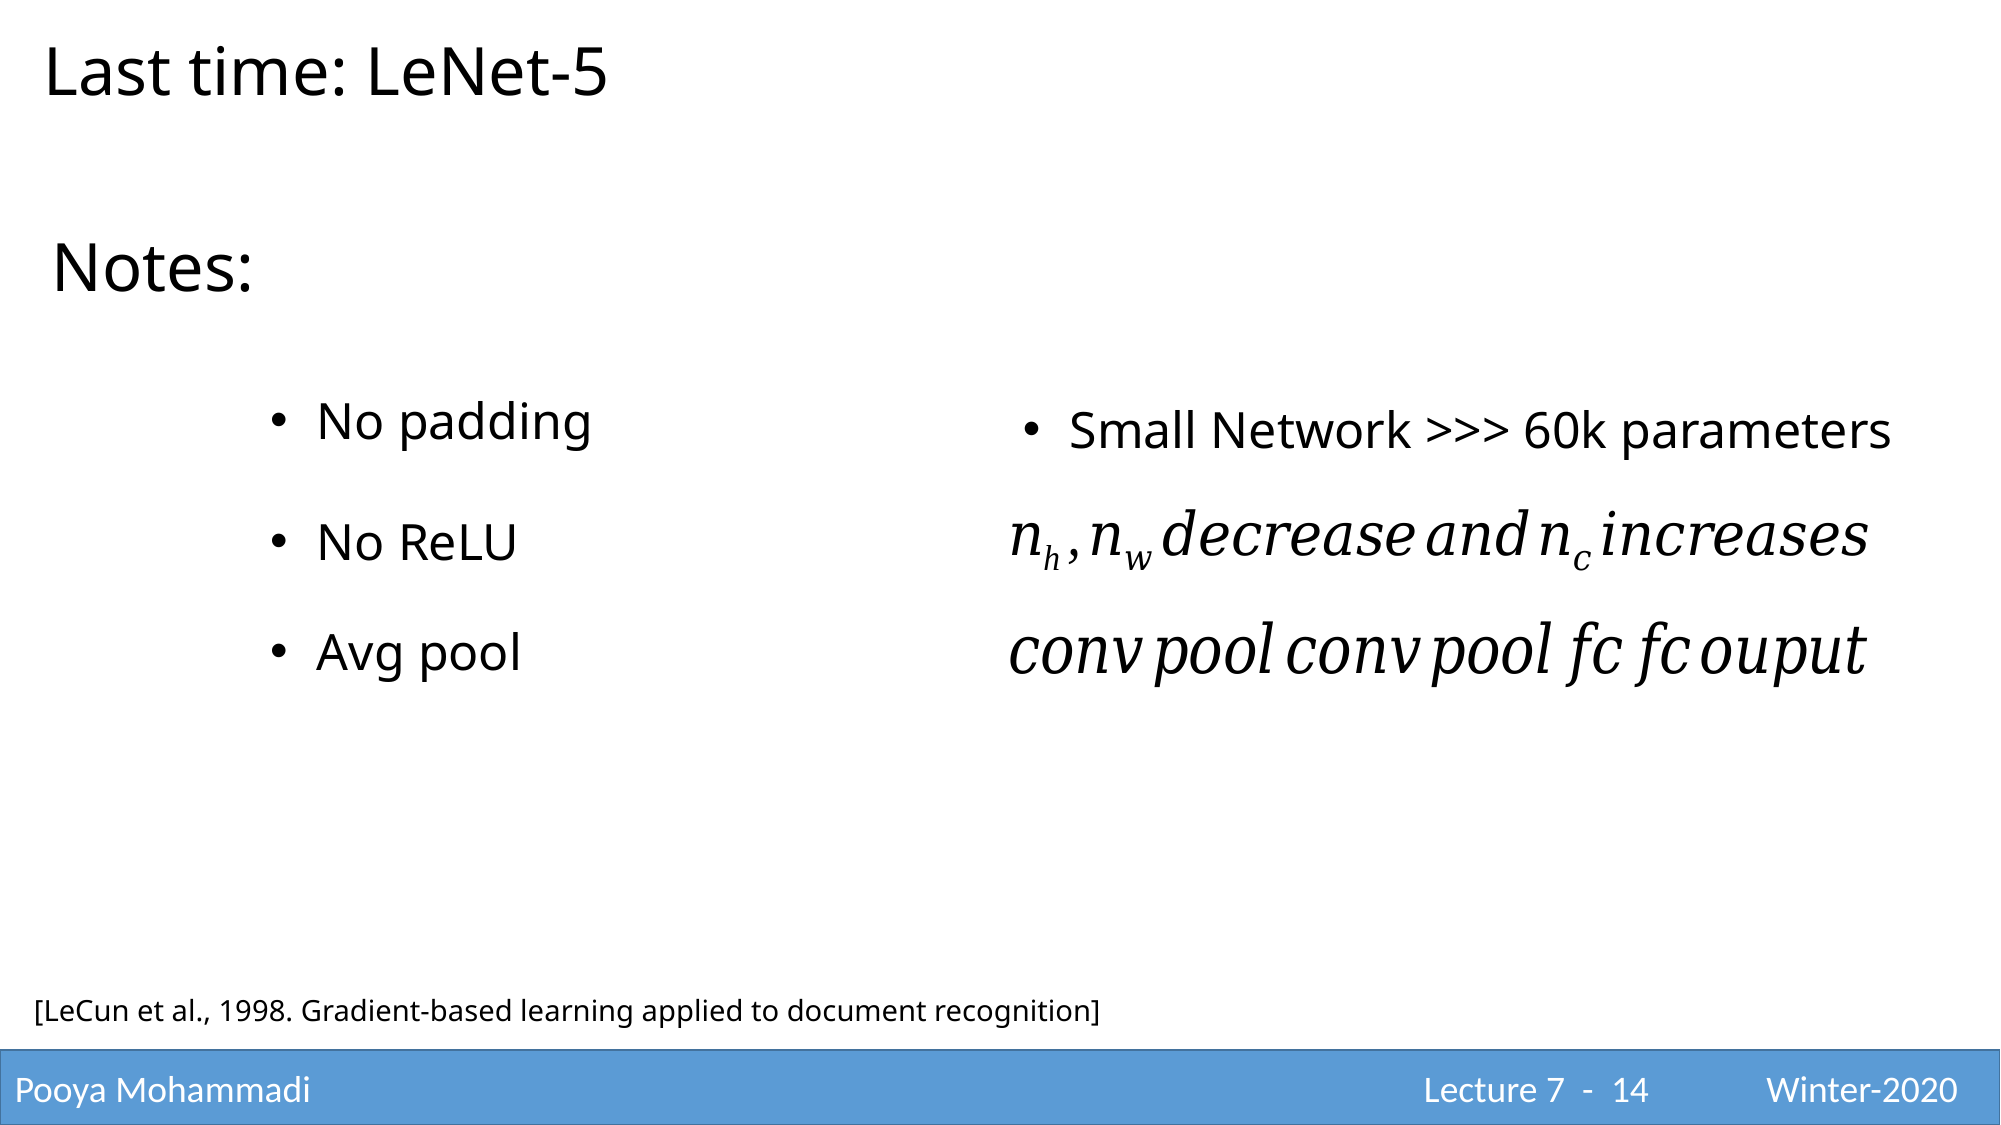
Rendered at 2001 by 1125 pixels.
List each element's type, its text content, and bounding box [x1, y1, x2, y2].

text_box Small Network >>> 60k parameters [1008, 390, 1950, 466]
text_box Pooya Mohammadi Lecture 7 - 14 Winter-2020 [0, 1049, 2000, 1125]
text_box No padding [255, 382, 1118, 457]
text_box [LeCun et al., 1998. Gradient-based learning applied to document recognition] [19, 985, 1117, 1035]
text_box Notes: [37, 217, 900, 312]
text_box Avg pool [255, 612, 1118, 688]
text_box Last time: LeNet-5 [28, 21, 626, 197]
text_box No ReLU [255, 502, 1118, 578]
